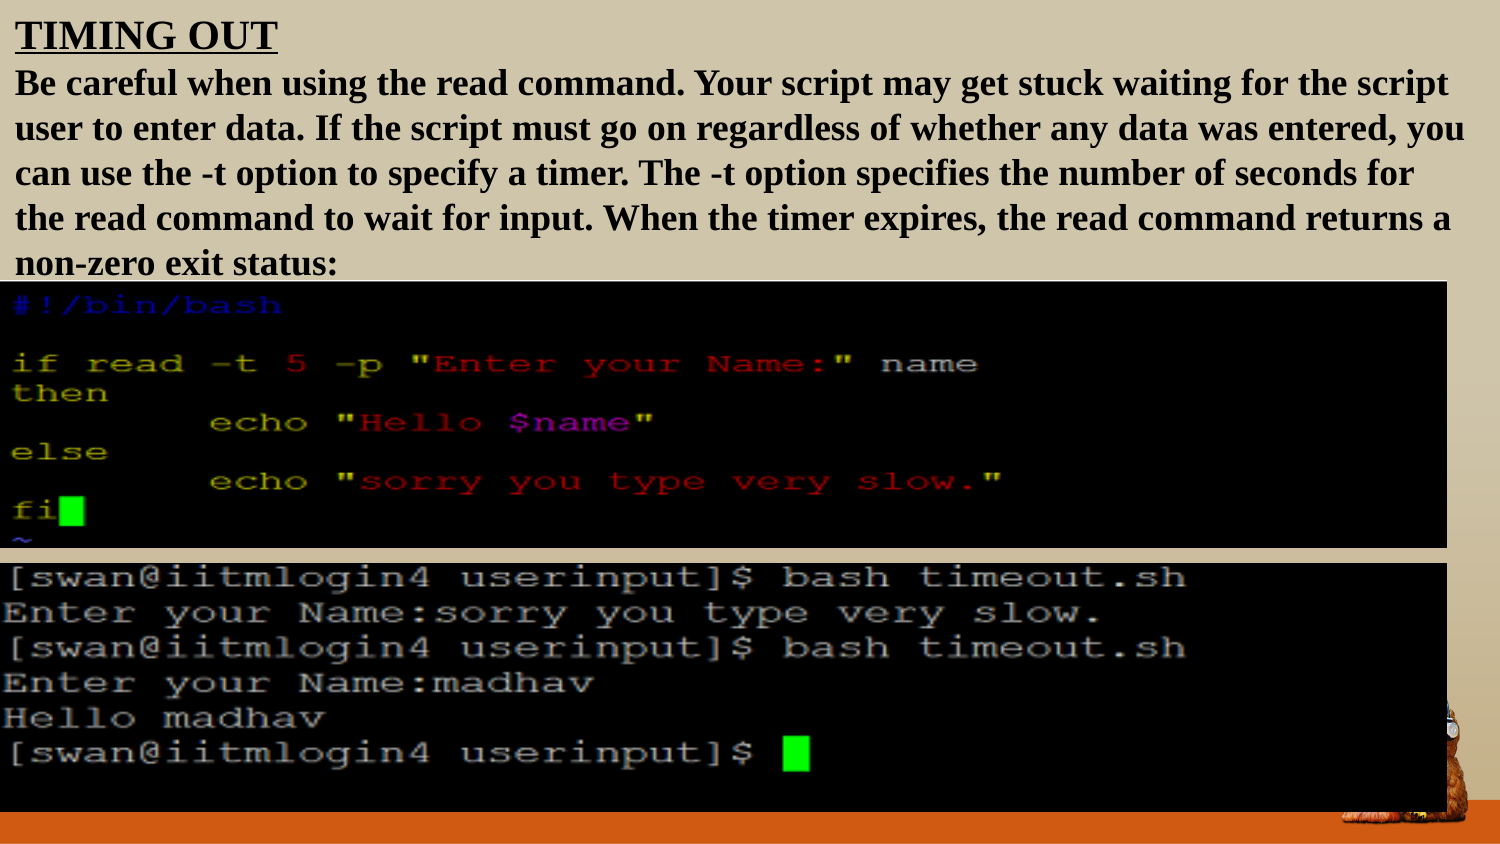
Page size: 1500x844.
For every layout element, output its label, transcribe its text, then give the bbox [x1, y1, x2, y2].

picture [0, 279, 1448, 548]
list TIMING OUT Be careful when using the read command. Your script may get stuck waiting for the script user to enter data. If the script must go on regardless of whether any data was entered, you can use the -t option to specify a timer. The -t option specifies the number of seconds for the read command to wait for input. When the timer expires, the read command returns a non-zero exit status: [0, 0, 1500, 800]
picture [0, 563, 1468, 826]
